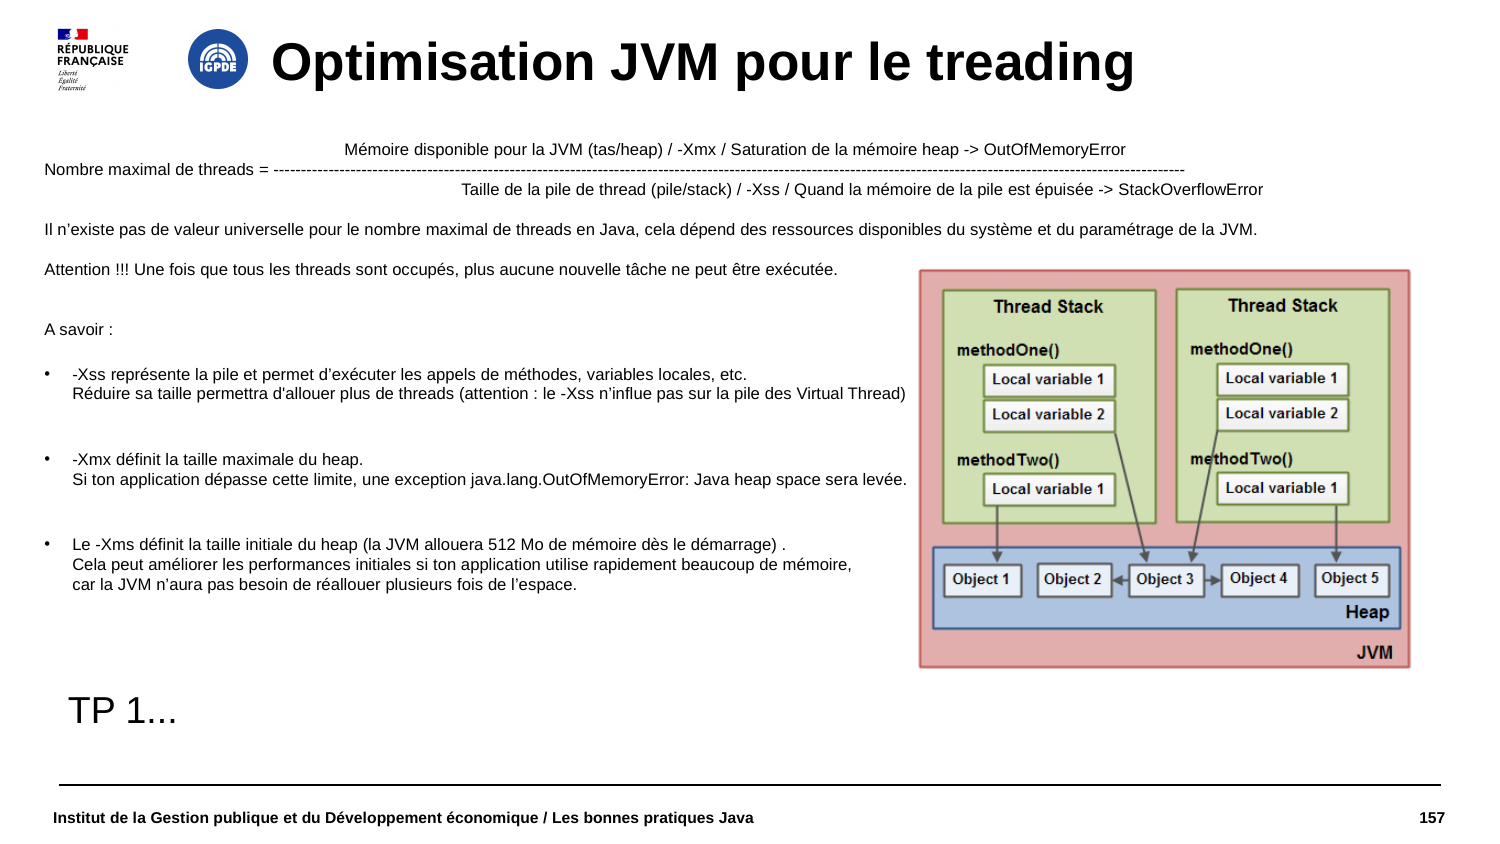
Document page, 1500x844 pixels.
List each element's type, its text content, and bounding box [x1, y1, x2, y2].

title Optimisation JVM pour le treading [271, 34, 1447, 112]
picture [188, 29, 248, 89]
footer Institut de la Gestion publique et du Développement économique / Les bonnes pratiques Java [53, 787, 779, 844]
picture [47, 18, 139, 101]
picture [891, 235, 1447, 706]
text_box TP 1... [53, 679, 408, 736]
text_box Mémoire disponible pour la JVM (tas/heap) / -Xmx / Saturation de la mémoire heap -> OutOfMemoryError Nombre maximal de threads = ---------------------------------------------------------------------------------------------------------------------------------------------------------------------- Taille de la pile de thread (pile/stack) / -Xss / Quand la mémoire de la pile est épuisée -> StackOverflowError Il n’existe pas de valeur universelle pour le nombre maximal de threads en Java, cela dépend des ressources disponibles du système et du paramétrage de la JVM. Attention !!! Une fois que tous les threads sont occupés, plus aucune nouvelle tâche ne peut être exécutée. A savoir : -Xss représente la pile et permet d’exécuter les appels de méthodes, variables locales, etc. Réduire sa taille permettra d'allouer plus de threads (attention : le -Xss n’influe pas sur la pile des Virtual Thread) -Xmx définit la taille maximale du heap. Si ton application dépasse cette limite, une exception java.lang.OutOfMemoryError: Java heap space sera levée. Le -Xms définit la taille initiale du heap (la JVM allouera 512 Mo de mémoire dès le démarrage) . Cela peut améliorer les performances initiales si ton application utilise rapidement beaucoup de mémoire, car la JVM n’aura pas besoin de réallouer plusieurs fois de l’espace. [29, 111, 1394, 314]
slide_number 157 [1224, 787, 1446, 844]
